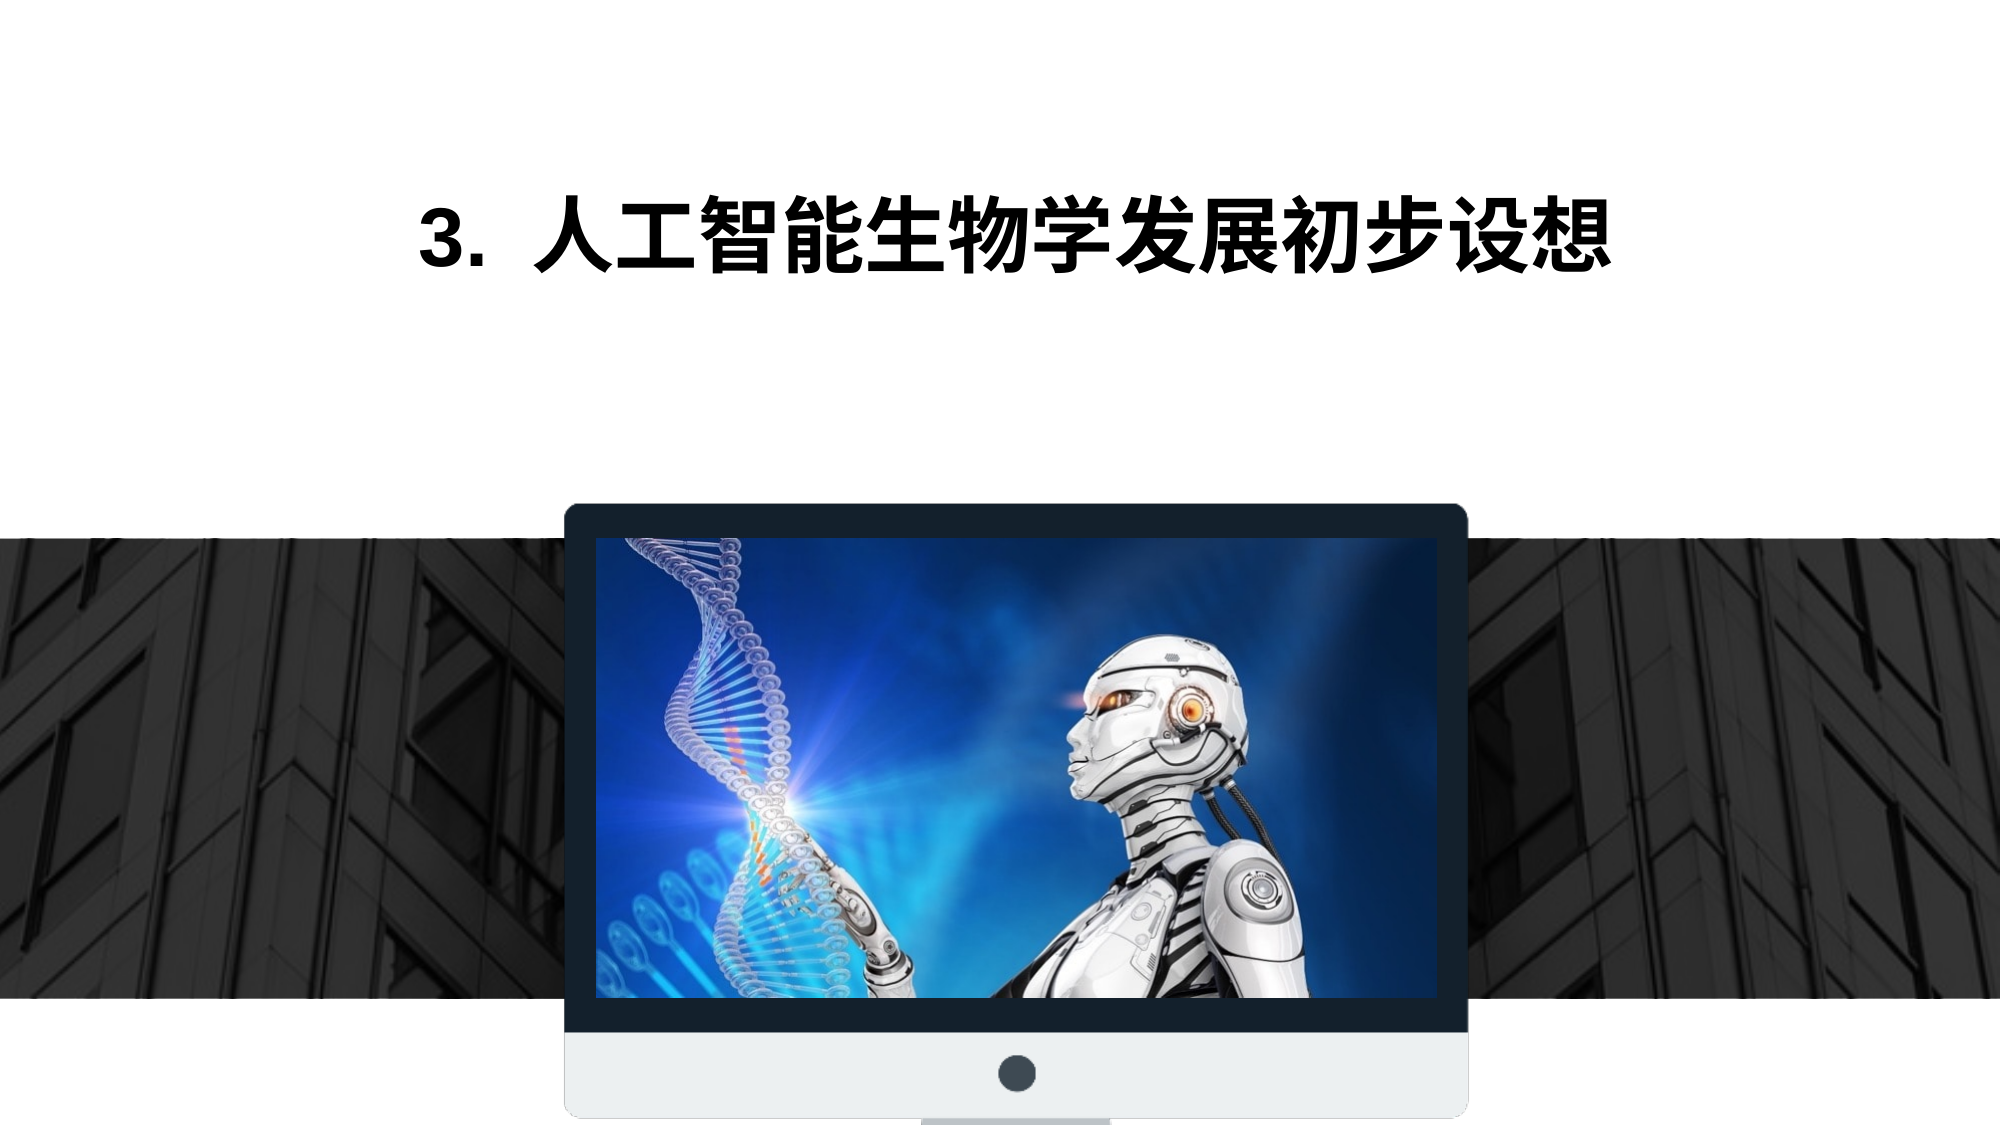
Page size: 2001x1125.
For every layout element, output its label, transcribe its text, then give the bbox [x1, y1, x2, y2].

picture [353, 491, 1480, 1125]
title 3. 人工智能生物学发展初步设想 [400, 183, 1633, 292]
